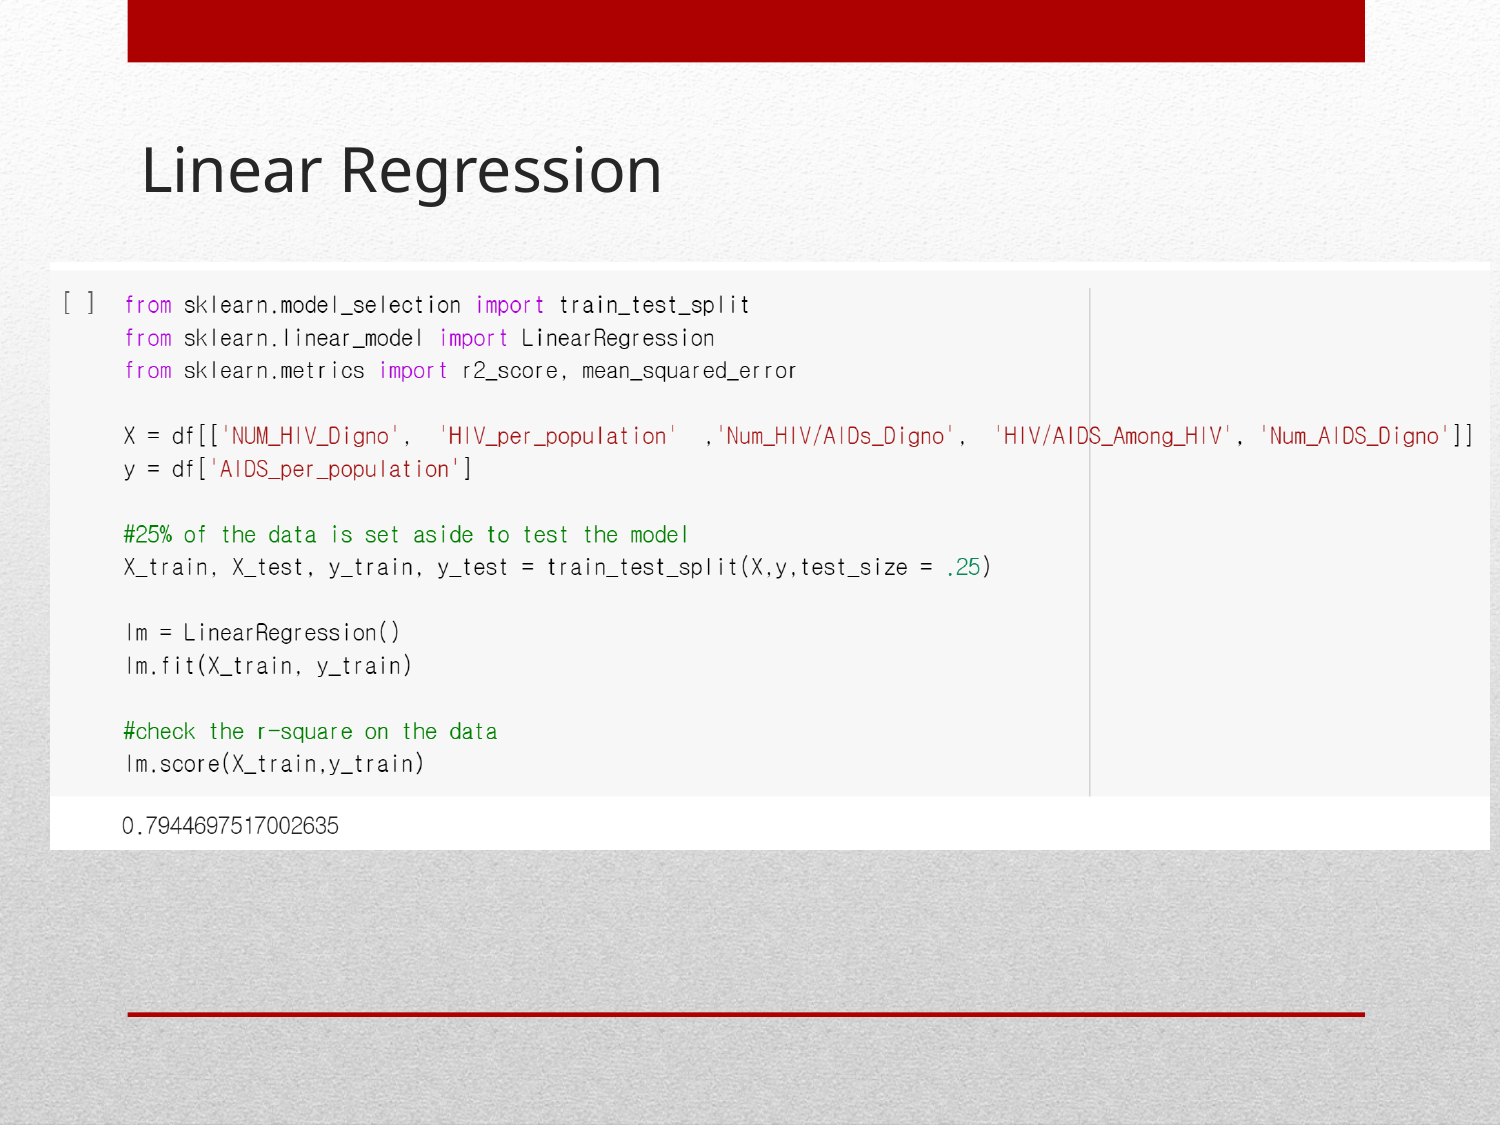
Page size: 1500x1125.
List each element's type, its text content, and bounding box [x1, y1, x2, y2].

picture [0, 0, 1500, 1125]
title Linear Regression [125, 62, 1063, 213]
